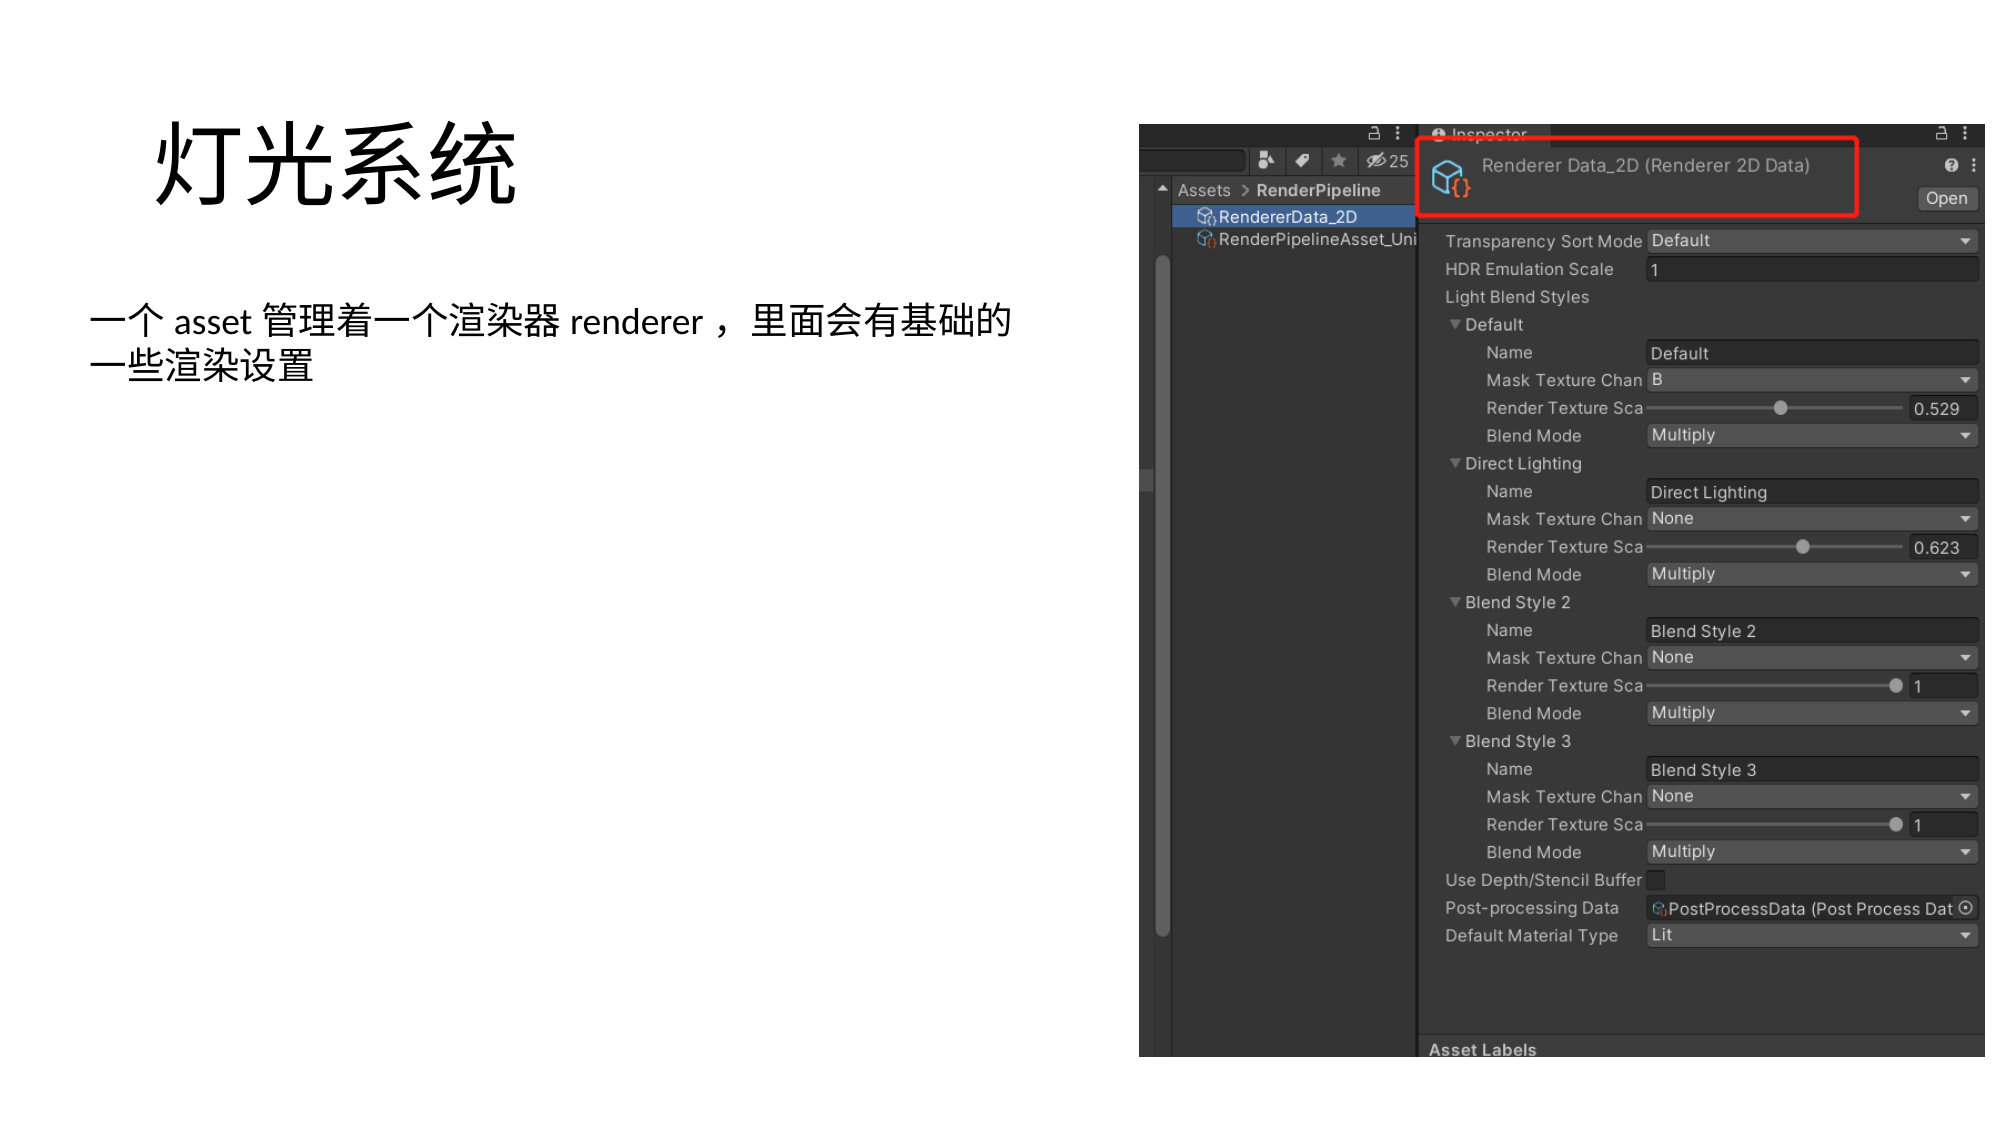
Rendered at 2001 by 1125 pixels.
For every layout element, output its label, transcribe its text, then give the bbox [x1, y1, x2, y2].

text_box 一个asset管理着一个渲染器renderer，里面会有基础的 一些渲染设置 [75, 289, 1028, 395]
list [1139, 124, 1985, 1057]
title 灯光系统 [137, 59, 1863, 278]
